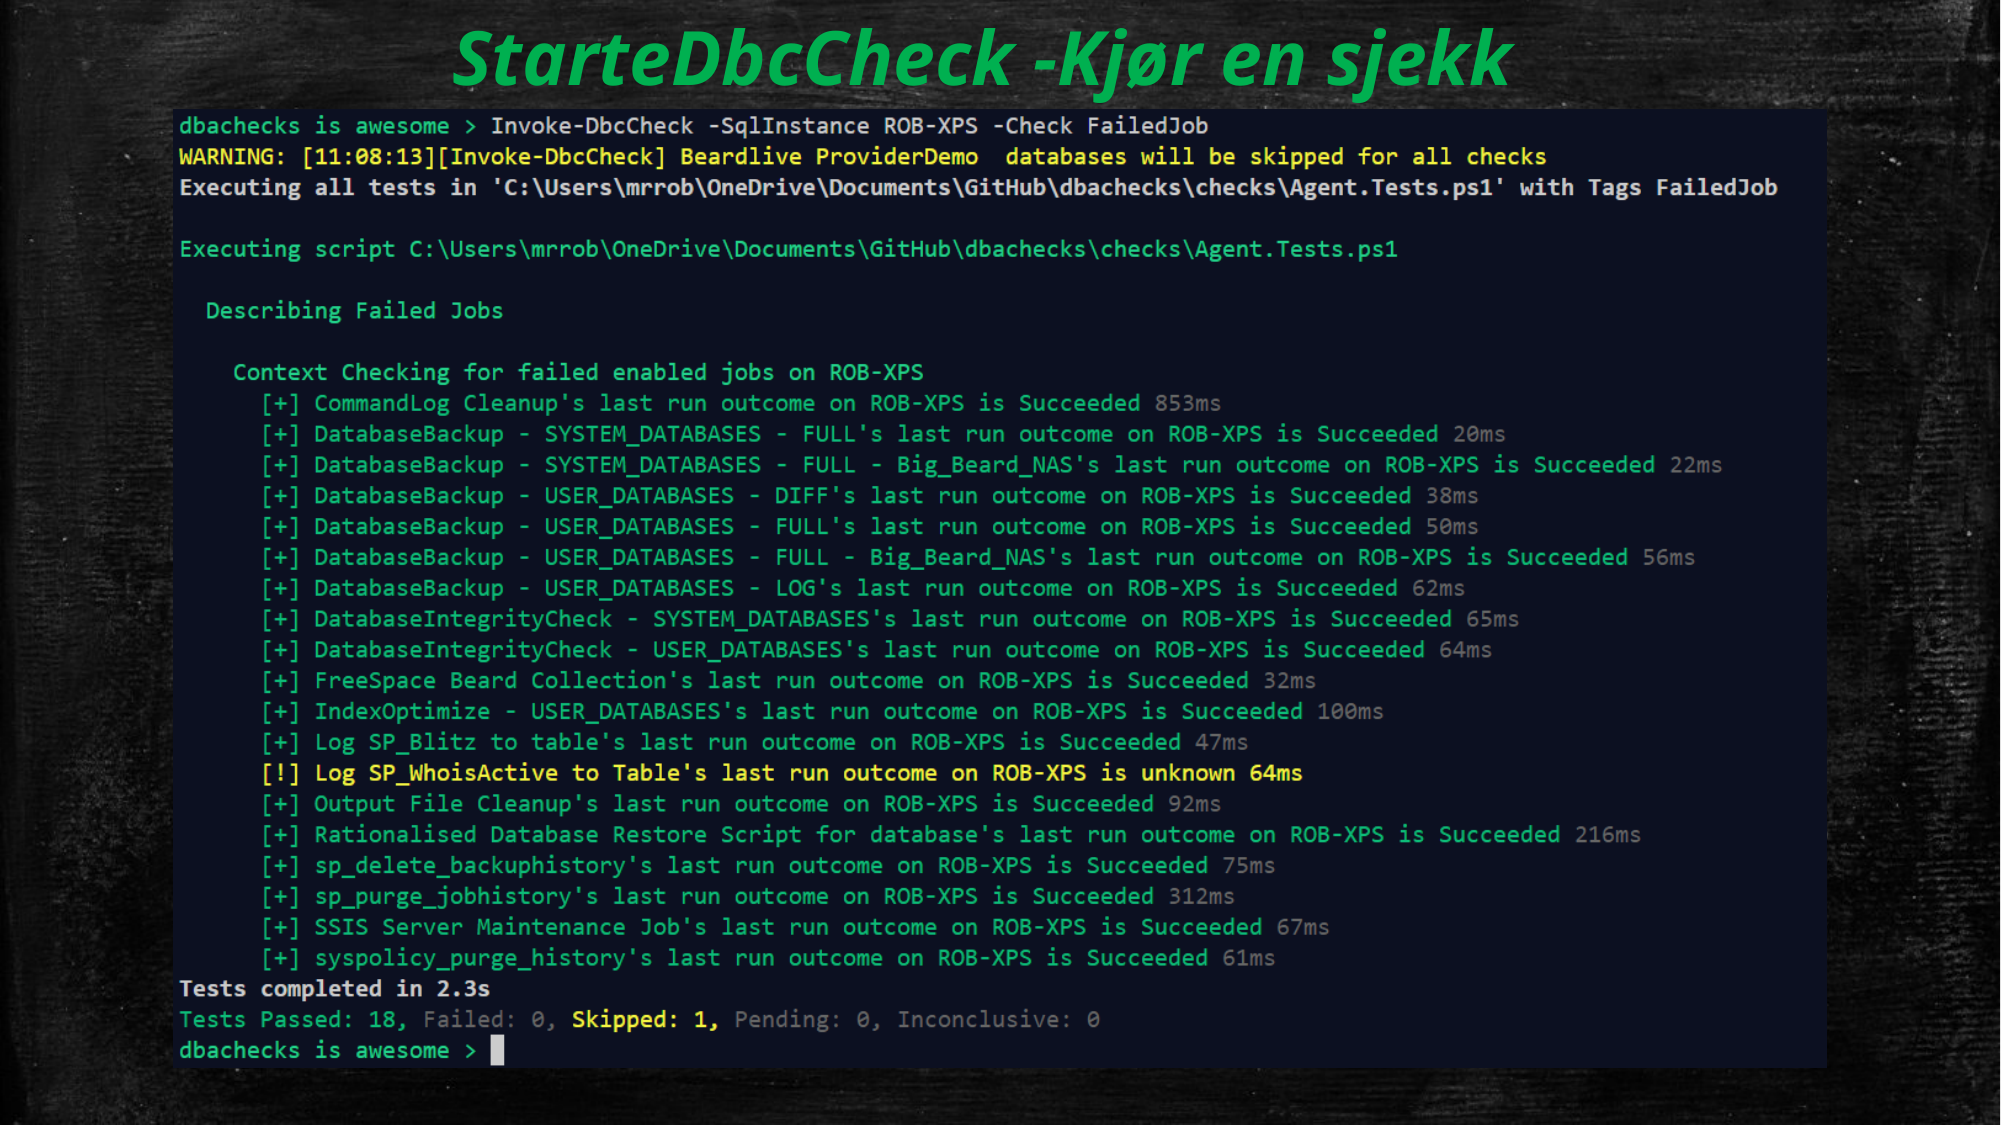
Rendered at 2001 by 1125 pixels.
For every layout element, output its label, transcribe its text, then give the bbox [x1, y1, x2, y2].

picture [173, 109, 1827, 1068]
title StarteDbcCheck -Kjør en sjekk [437, 0, 1563, 109]
